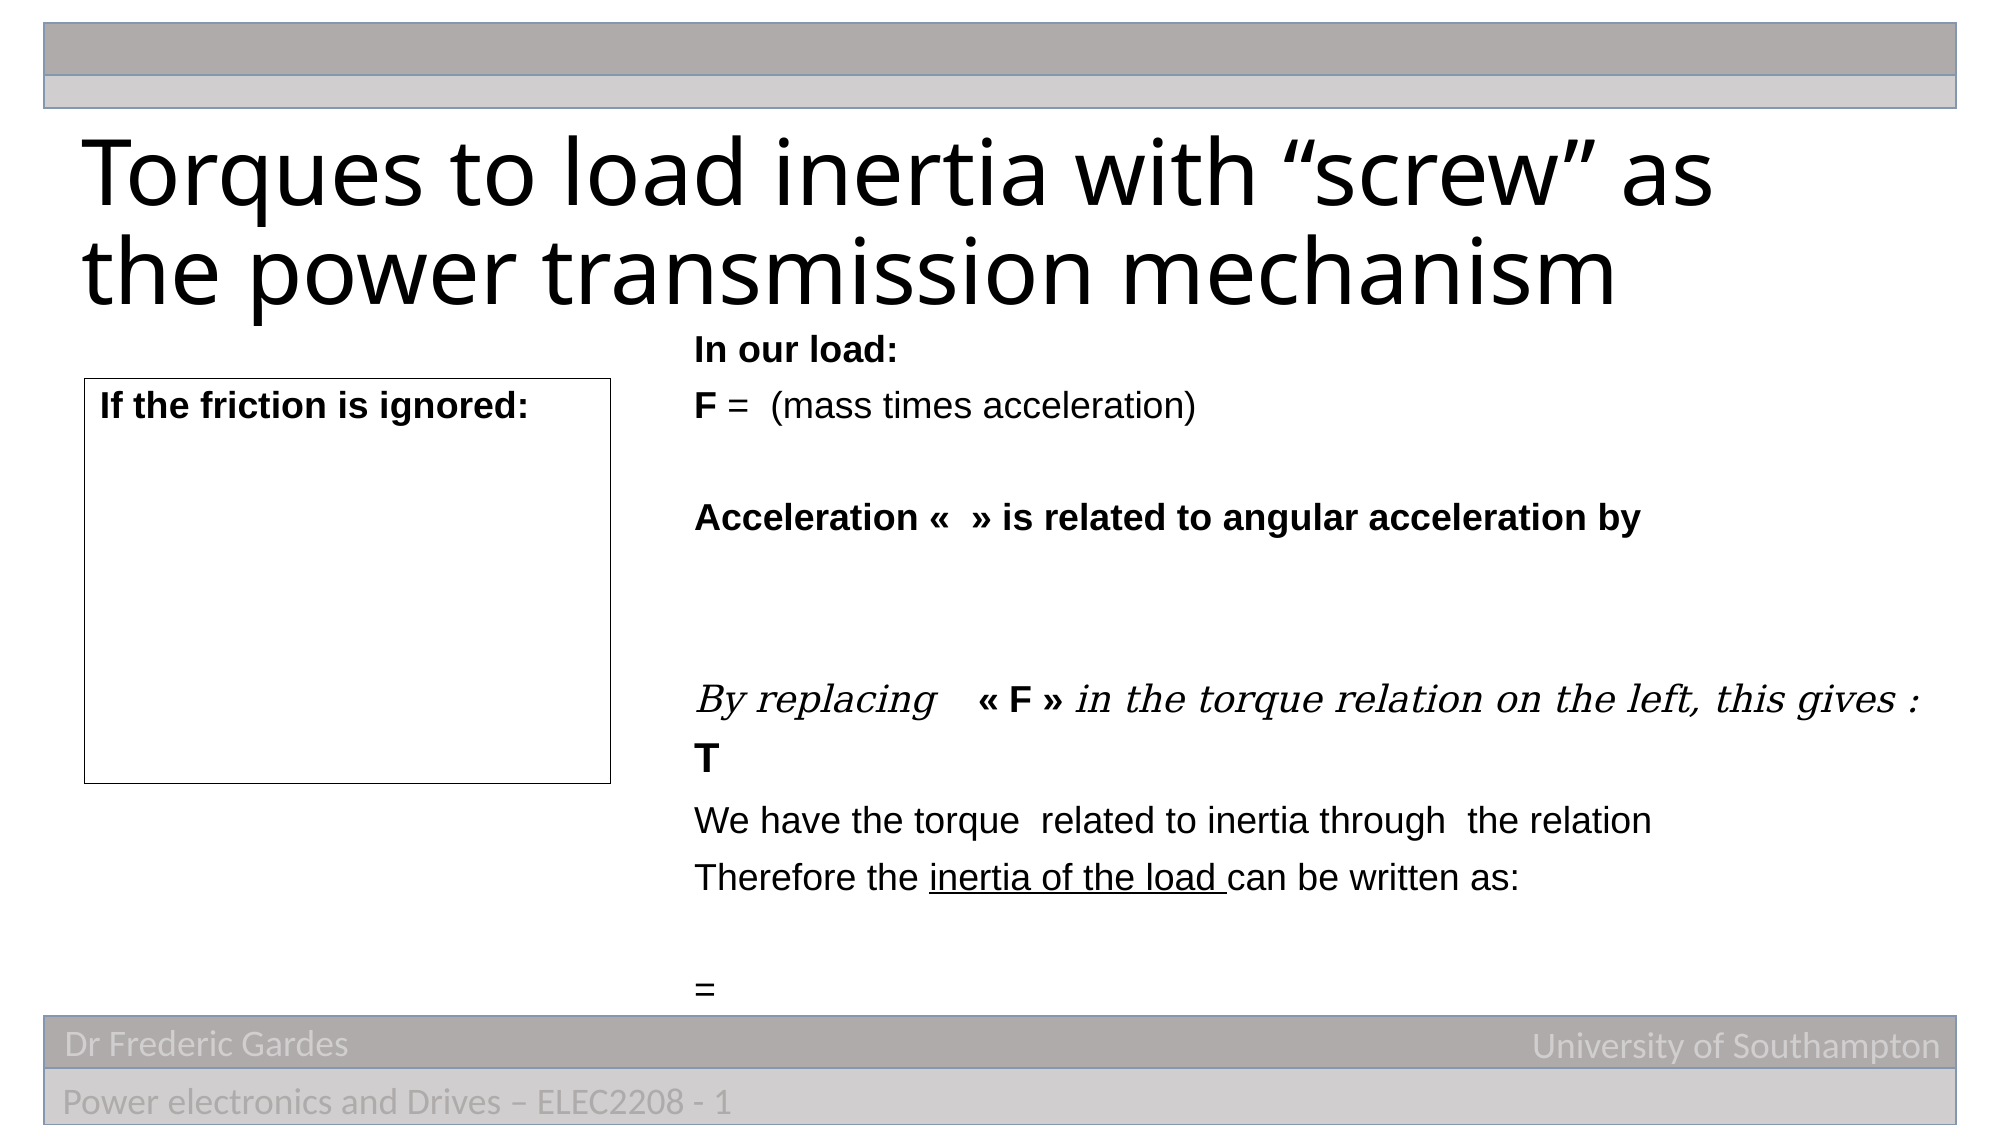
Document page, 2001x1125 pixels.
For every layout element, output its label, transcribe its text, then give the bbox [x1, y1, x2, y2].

title Torques to load inertia with “screw” as the power transmission mechanism [66, 116, 1792, 335]
